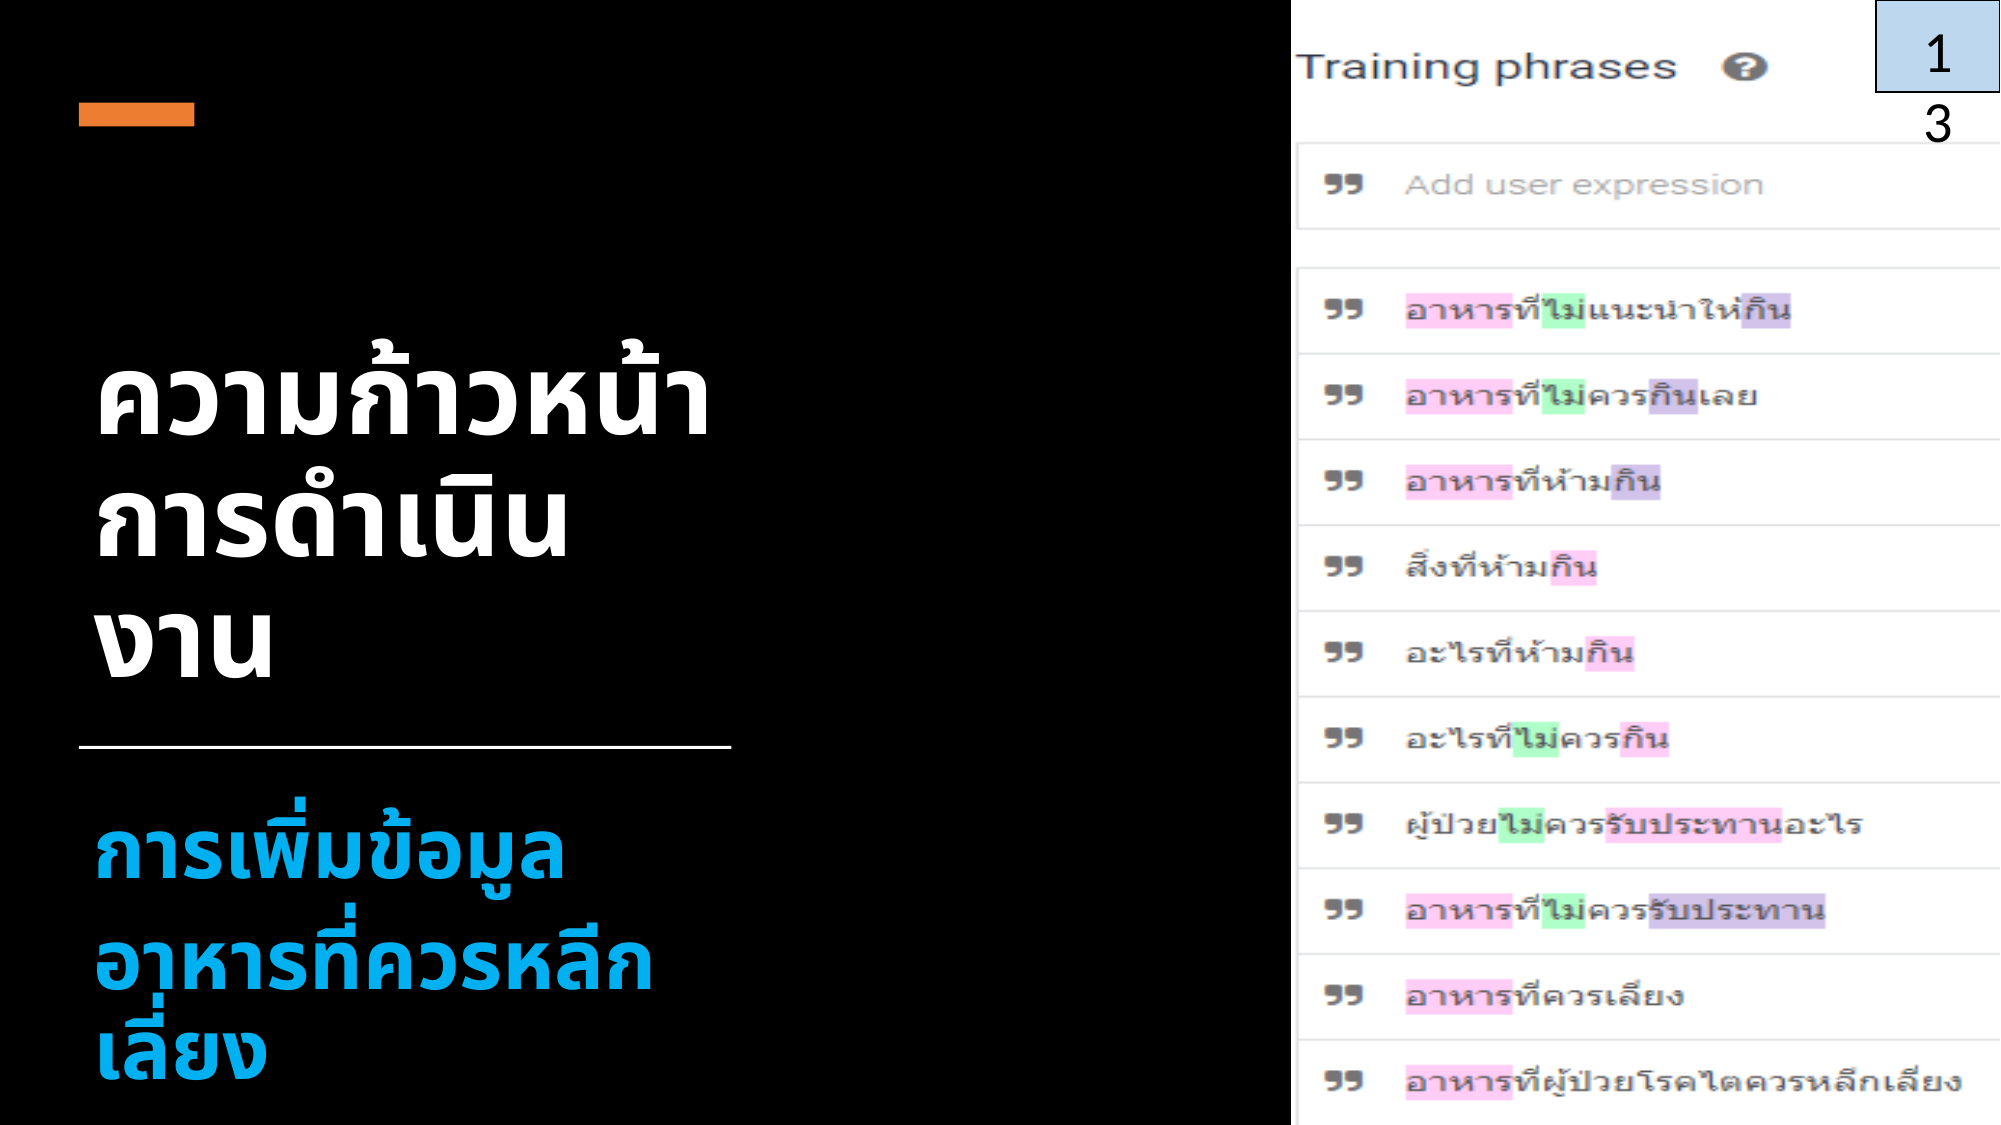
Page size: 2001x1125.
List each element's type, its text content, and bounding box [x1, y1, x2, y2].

text_box [0, 0, 1291, 1125]
text_box [78, 102, 195, 128]
text_box [78, 745, 732, 750]
picture [1291, 0, 2000, 1125]
list การเพิ่มข้อมูล อาหารที่ควรหลีกเลี่ยง [78, 799, 739, 998]
title ความก้าวหน้า การดำเนินงาน [78, 184, 739, 710]
